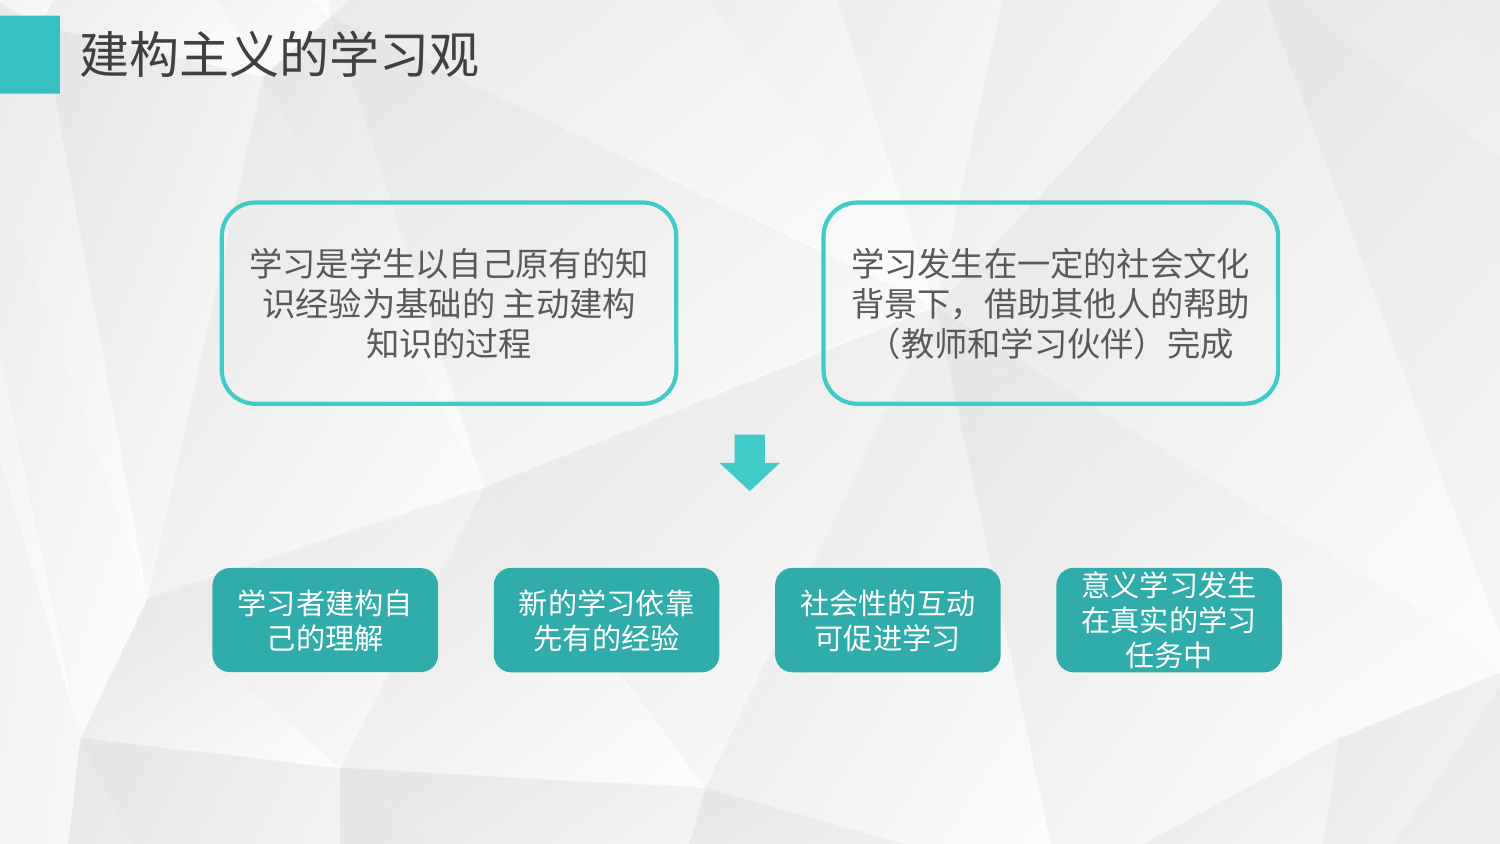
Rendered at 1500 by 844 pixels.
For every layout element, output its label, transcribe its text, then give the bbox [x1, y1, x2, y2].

text_box 新的学习依靠先有的经验 [491, 565, 722, 675]
text_box 学习者建构自己的理解 [210, 565, 441, 675]
text_box 社会性的互动可促进学习 [772, 565, 1003, 675]
text_box [717, 432, 782, 493]
text_box 学习发生在一定的社会文化背景下，借助其他人的帮助（教师和学习伙伴）完成 [821, 200, 1281, 406]
text_box 建构主义的学习观 [69, 18, 1335, 92]
picture [0, 0, 1500, 844]
text_box 意义学习发生在真实的学习任务中 [1054, 565, 1285, 675]
text_box 学习是学生以自己原有的知识经验为基础的 主动建构知识的过程 [219, 200, 679, 406]
